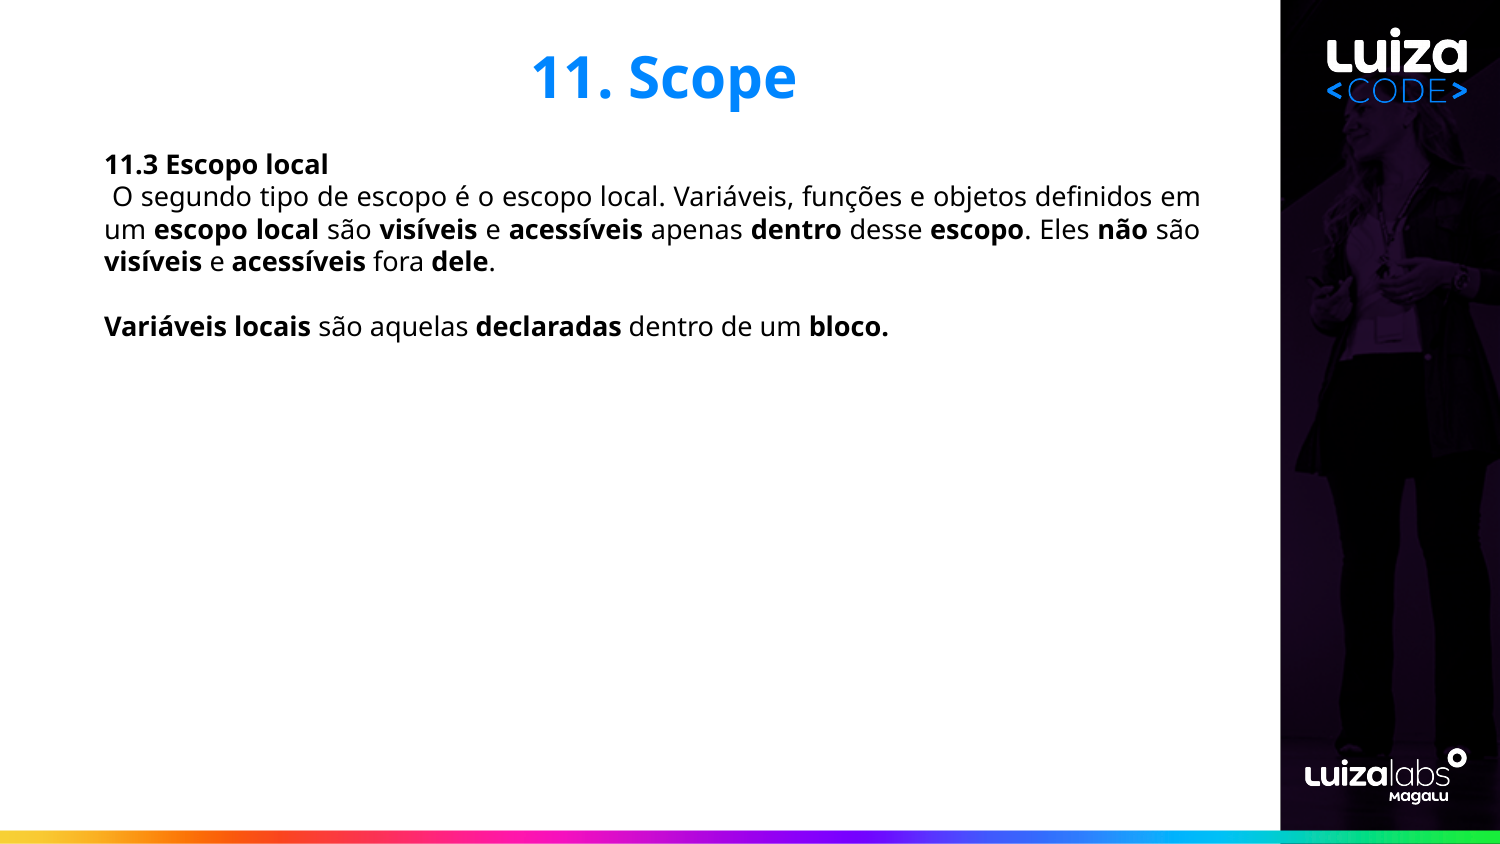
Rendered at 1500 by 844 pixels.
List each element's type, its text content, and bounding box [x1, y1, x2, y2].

picture [0, 830, 1156, 844]
list 11. Scope [131, 14, 1197, 116]
text_box 11.3 Escopo local O segundo tipo de escopo é o escopo local. Variáveis, funções e objetos definidos em um escopo local são visíveis e acessíveis apenas dentro desse escopo. Eles não são visíveis e acessíveis fora dele. Variáveis ​​locais são aquelas declaradas dentro de um bloco. [89, 132, 1216, 488]
picture [1233, 0, 1500, 844]
